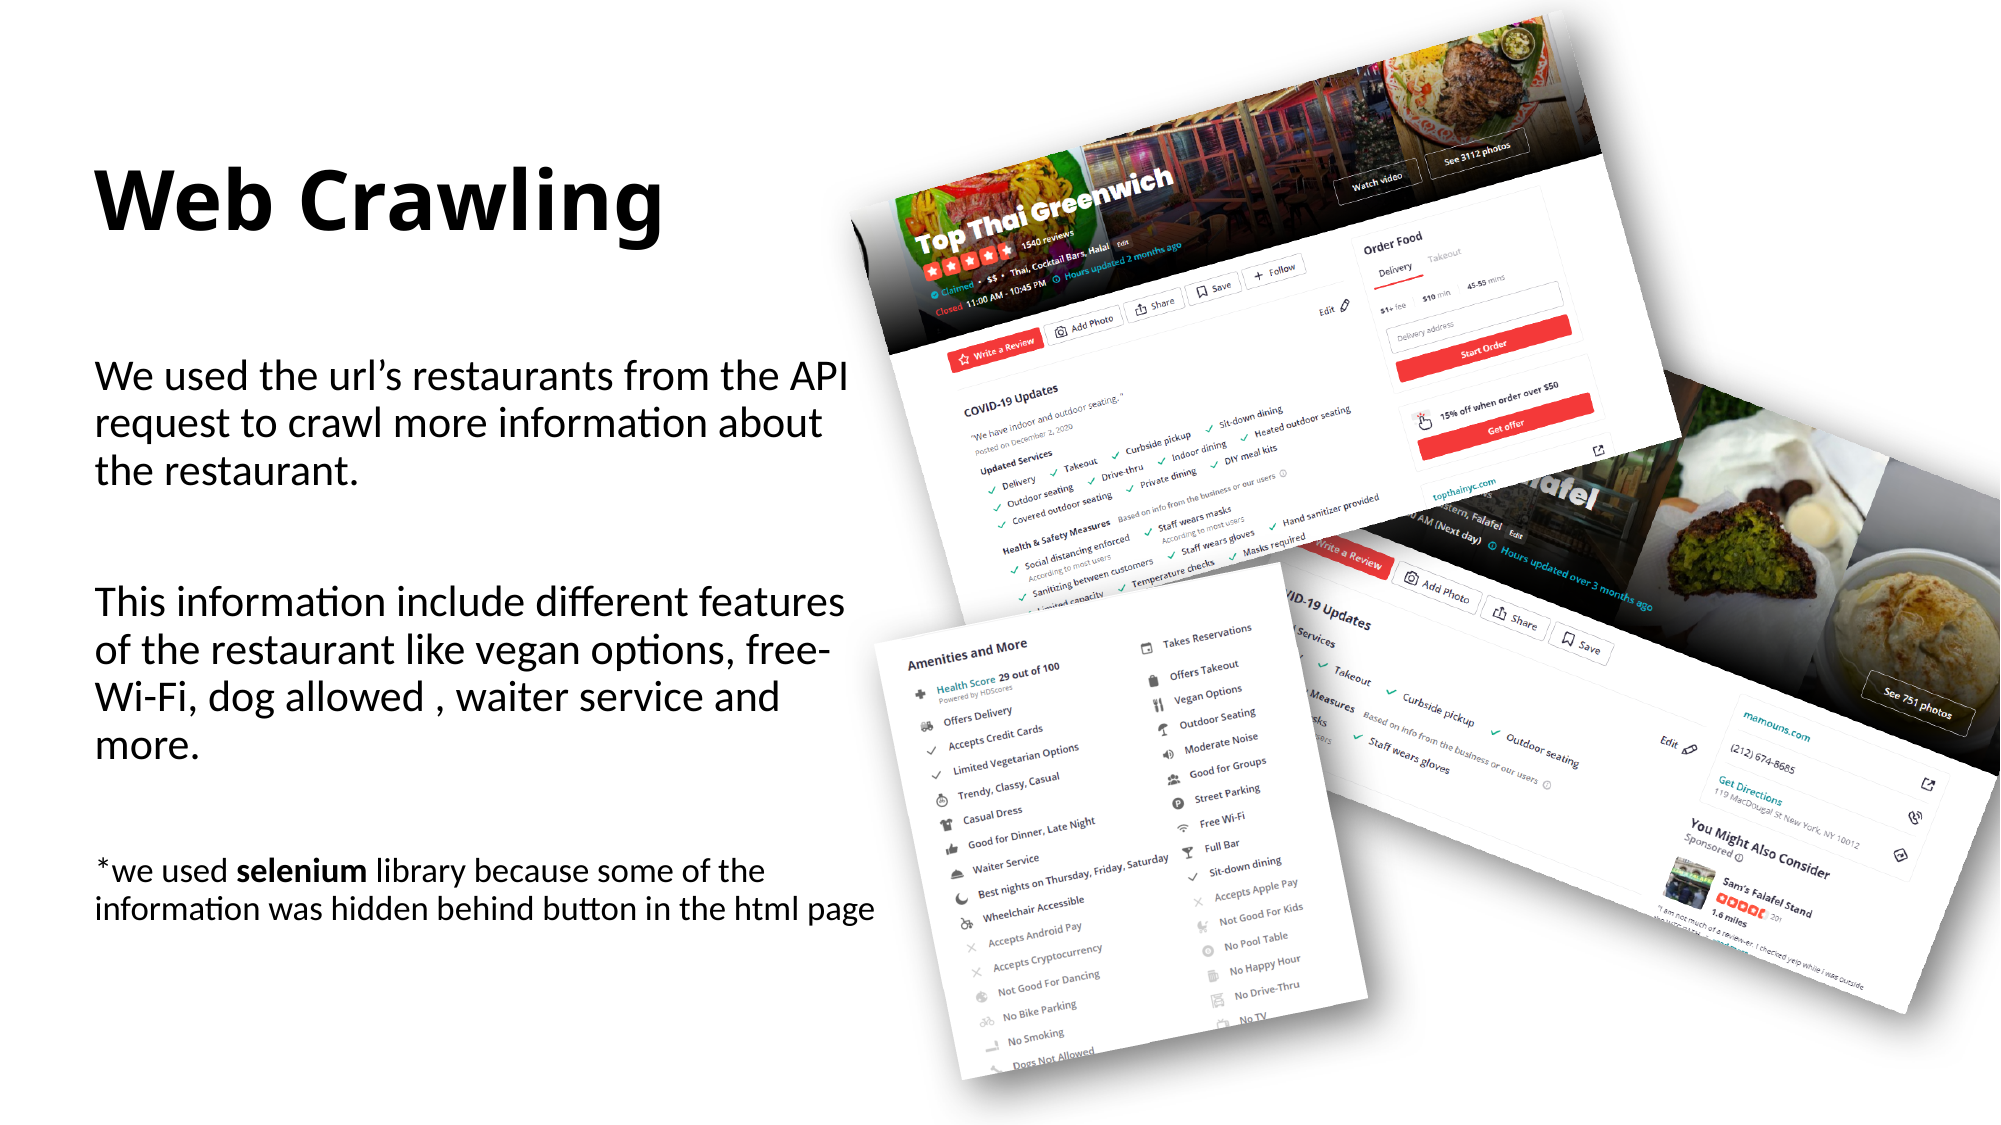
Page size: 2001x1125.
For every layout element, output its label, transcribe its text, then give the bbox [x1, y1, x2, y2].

subtitle We used the url’s restaurants from the API request to crawl more information about the restaurant. This information include different features of the restaurant like vegan options, free- Wi-Fi, dog allowed , waiter service and more. *we used selenium library because some of the information was hidden behind button in the html page [79, 341, 897, 939]
picture [850, 11, 2000, 1080]
title Web Crawling [79, 84, 897, 324]
